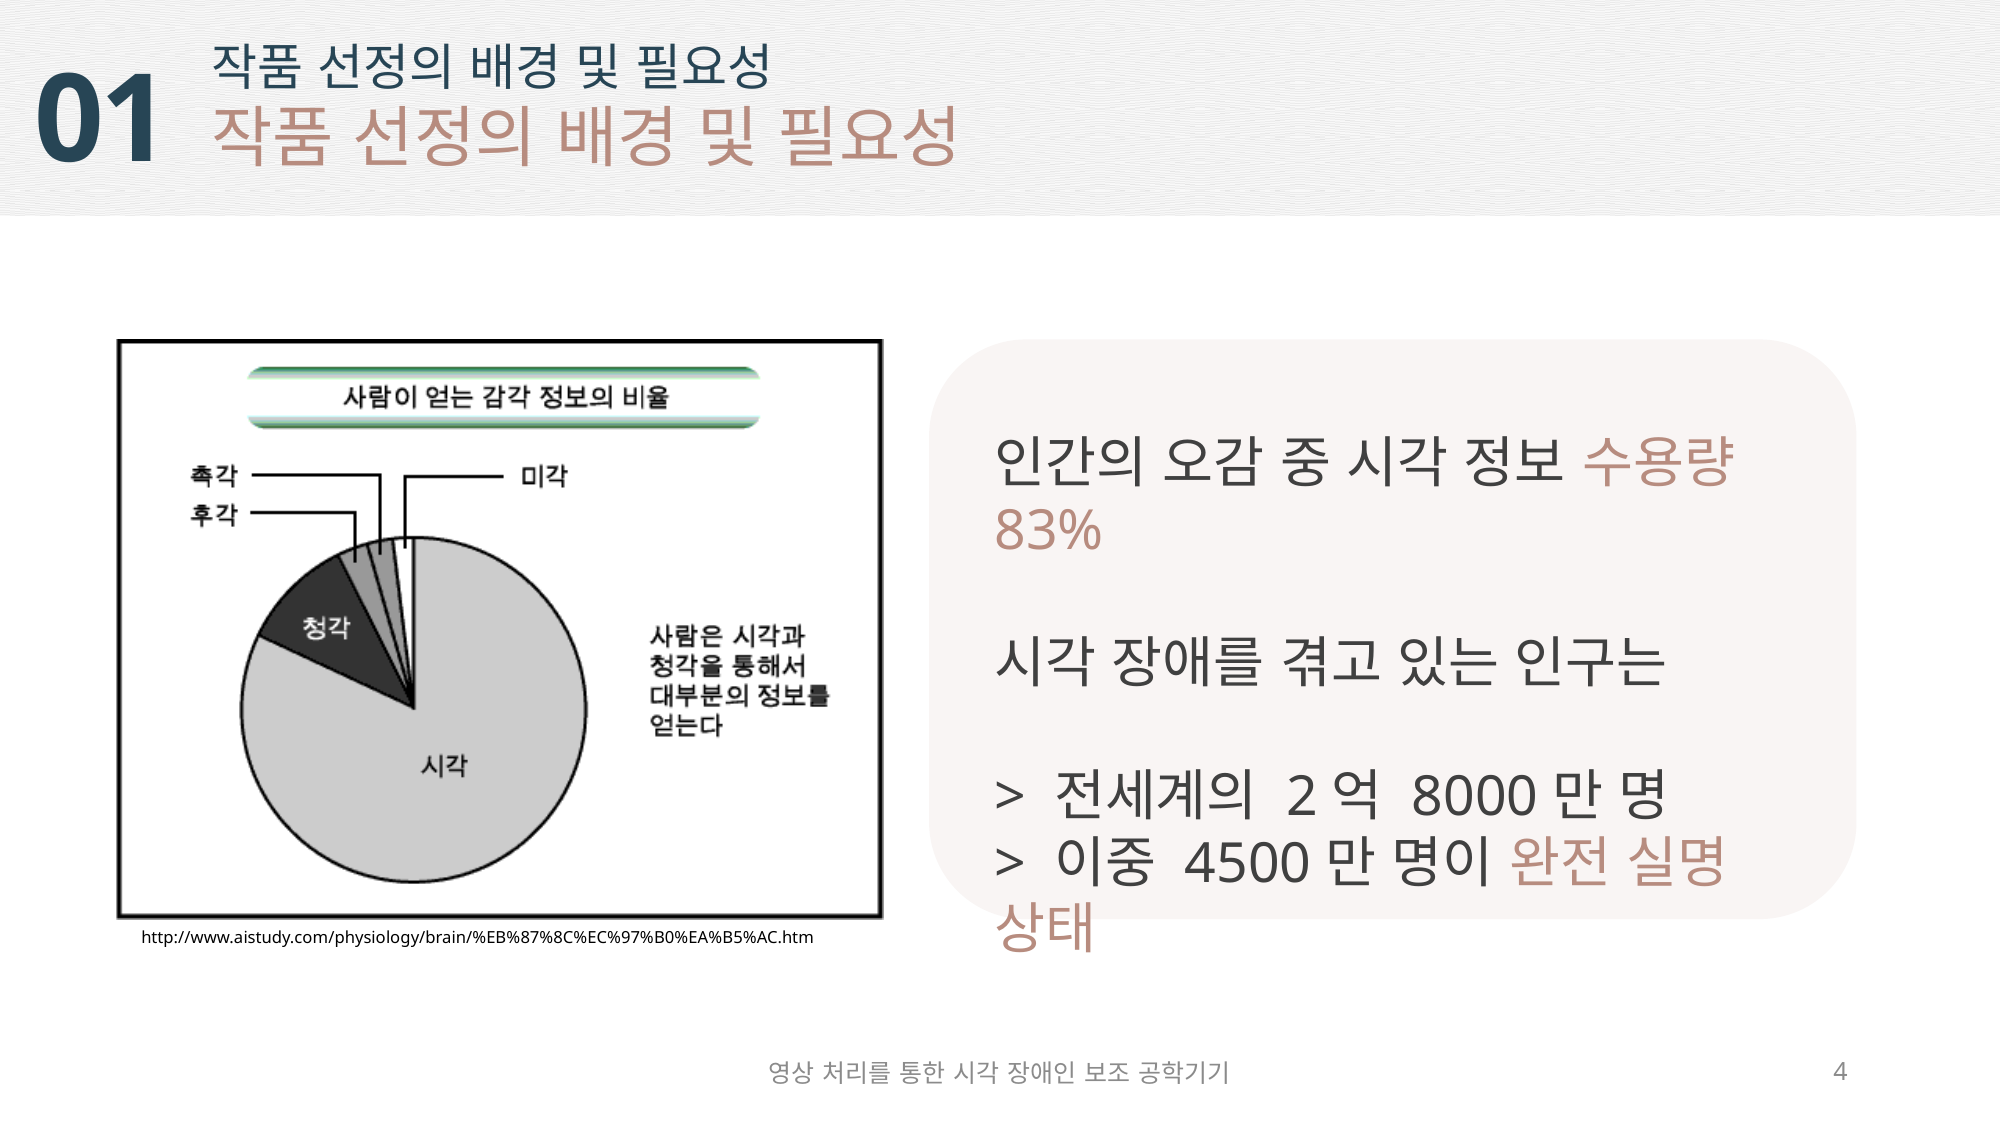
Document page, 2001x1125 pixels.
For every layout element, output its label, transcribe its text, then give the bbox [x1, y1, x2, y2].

text_box [928, 338, 1858, 909]
text_box 작품 선정의 배경 및 필요성 작품 선정의 배경 및 필요성 [196, 27, 1953, 183]
picture [116, 339, 884, 920]
text_box 01 [19, 31, 213, 194]
footer 영상 처리를 통한 시각 장애인 보조 공학기기 [662, 1042, 1338, 1103]
text_box 인간의 오감 중 시각 정보 수용량 83% 시각 장애를 겪고 있는 인구는 > 전세계의 2억 8000만 명 > 이중 4500만 명이 완전 실명 상태 [979, 419, 1806, 968]
text_box http://www.aistudy.com/physiology/brain/%EB%87%8C%EC%97%B0%EA%B5%AC.htm [126, 920, 851, 954]
slide_number 4 [1412, 1042, 1863, 1103]
text_box [0, 0, 2000, 217]
